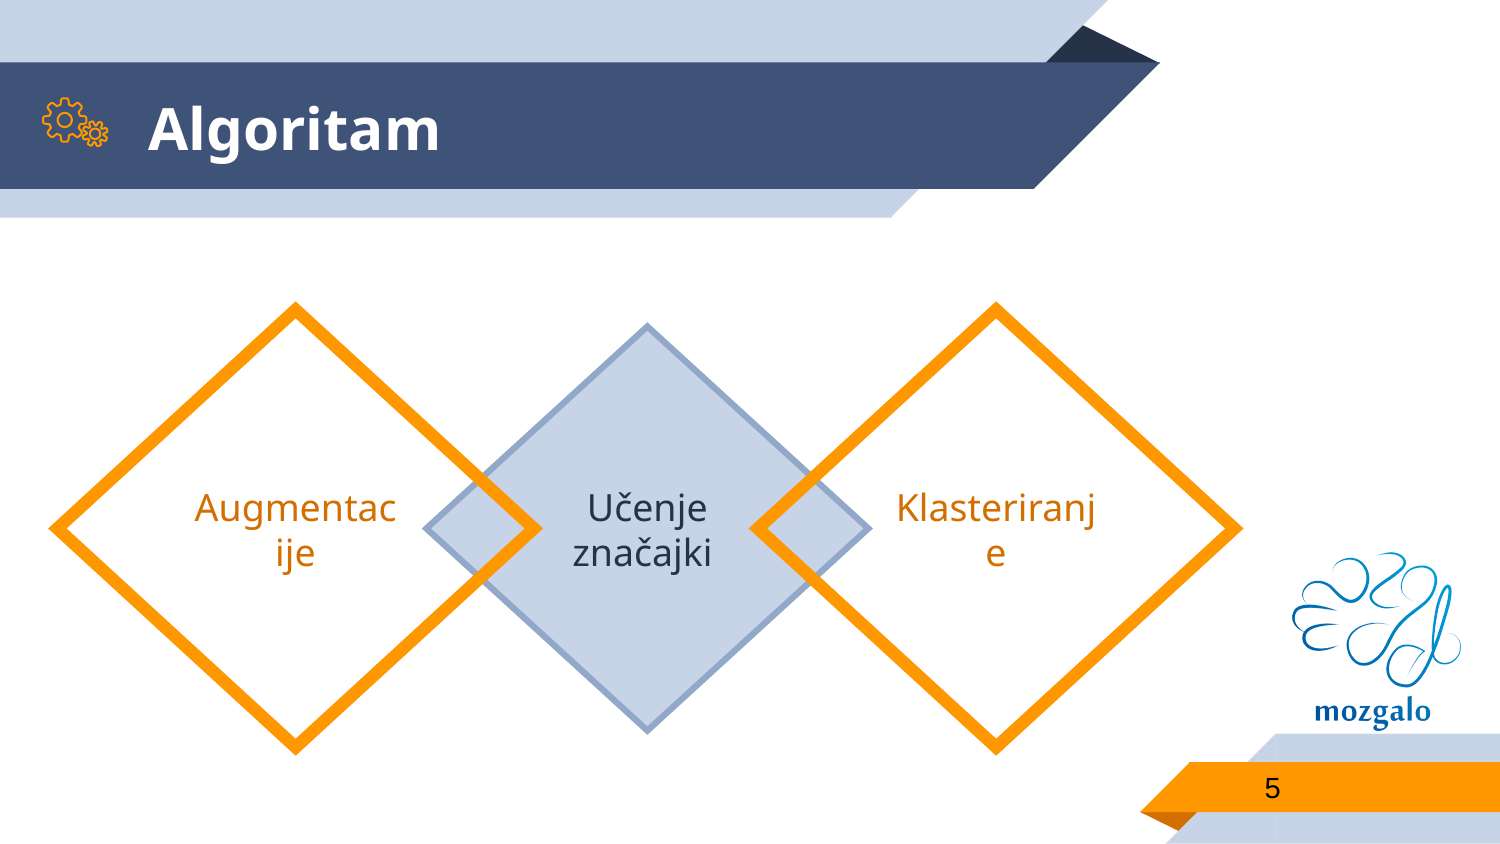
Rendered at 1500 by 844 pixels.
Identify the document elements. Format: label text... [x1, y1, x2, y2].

title Algoritam [133, 64, 997, 190]
text_box Klasteriranje [757, 309, 1235, 748]
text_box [42, 98, 108, 147]
text_box Učenje značajki [480, 326, 813, 731]
text_box Augmentacije [57, 309, 534, 748]
slide_number 5 [1249, 760, 1494, 813]
picture [1292, 552, 1461, 731]
